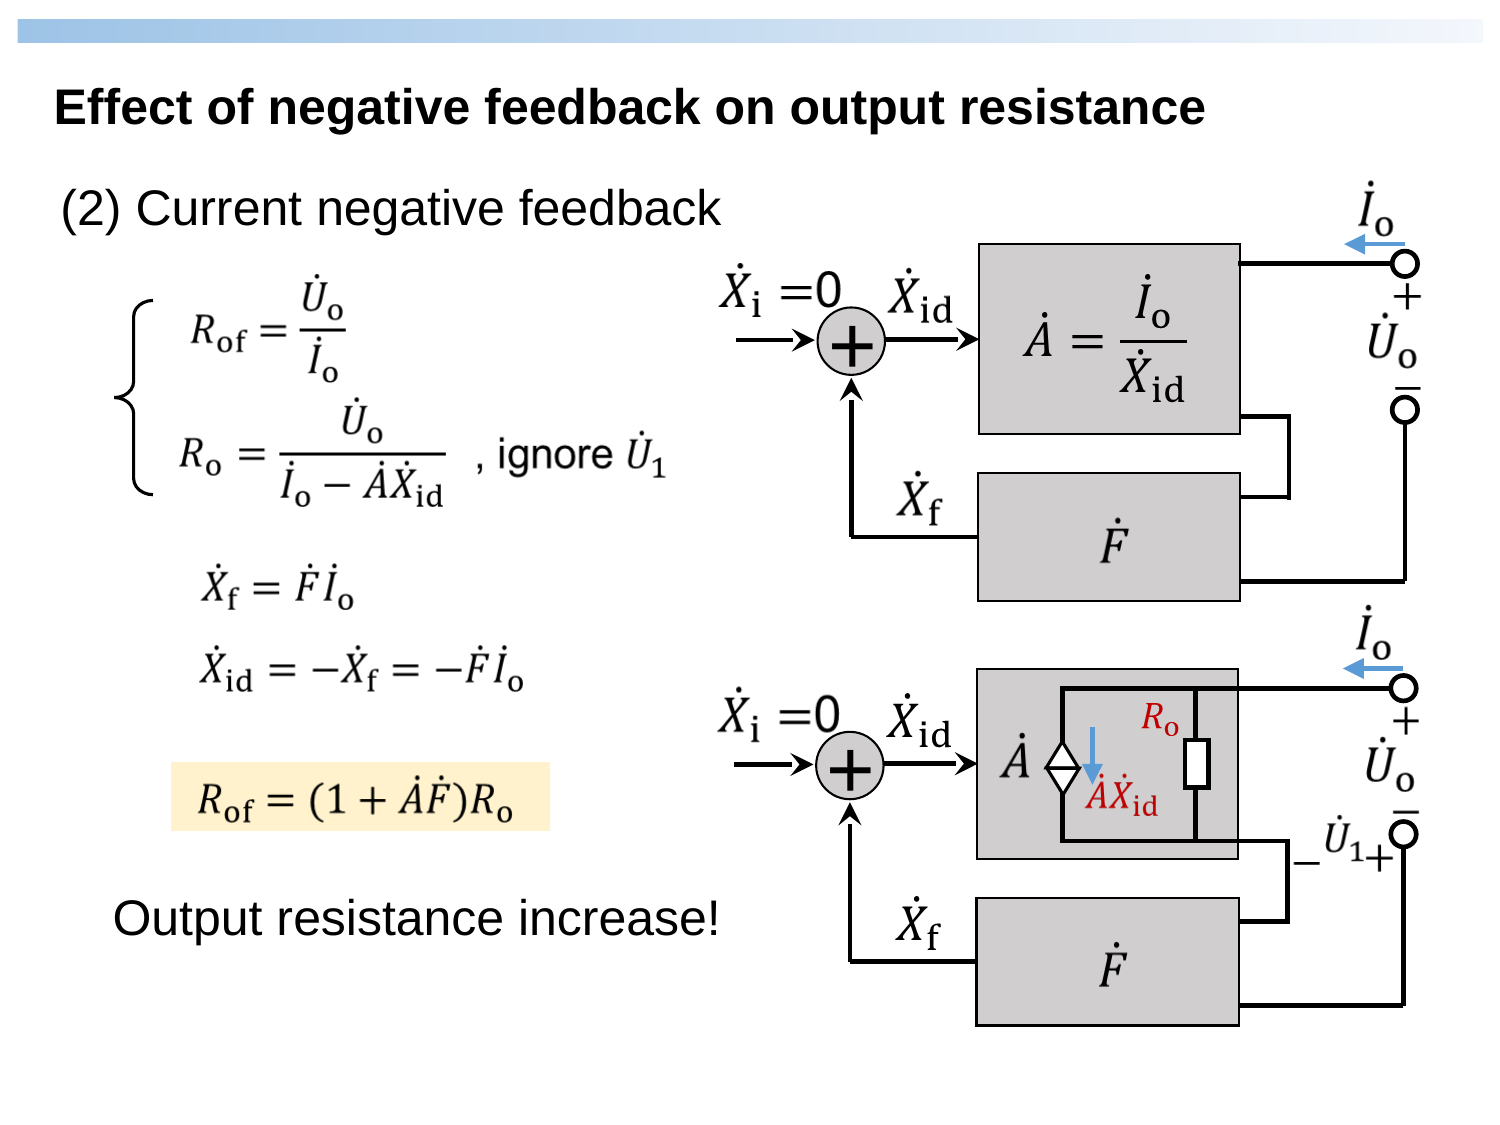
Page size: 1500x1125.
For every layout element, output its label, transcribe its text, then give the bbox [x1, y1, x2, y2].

text_box [170, 550, 398, 618]
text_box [698, 166, 1436, 602]
text_box Effect of negative feedback on output resistance [38, 66, 1325, 142]
text_box [149, 261, 398, 384]
text_box [171, 632, 565, 700]
text_box Output resistance increase! [97, 877, 697, 953]
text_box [697, 590, 1434, 1026]
text_box [171, 762, 551, 831]
text_box [17, 18, 1483, 44]
text_box (2) Current negative feedback [45, 167, 698, 243]
text_box [145, 384, 490, 516]
text_box [114, 299, 154, 496]
text_box [459, 417, 698, 486]
